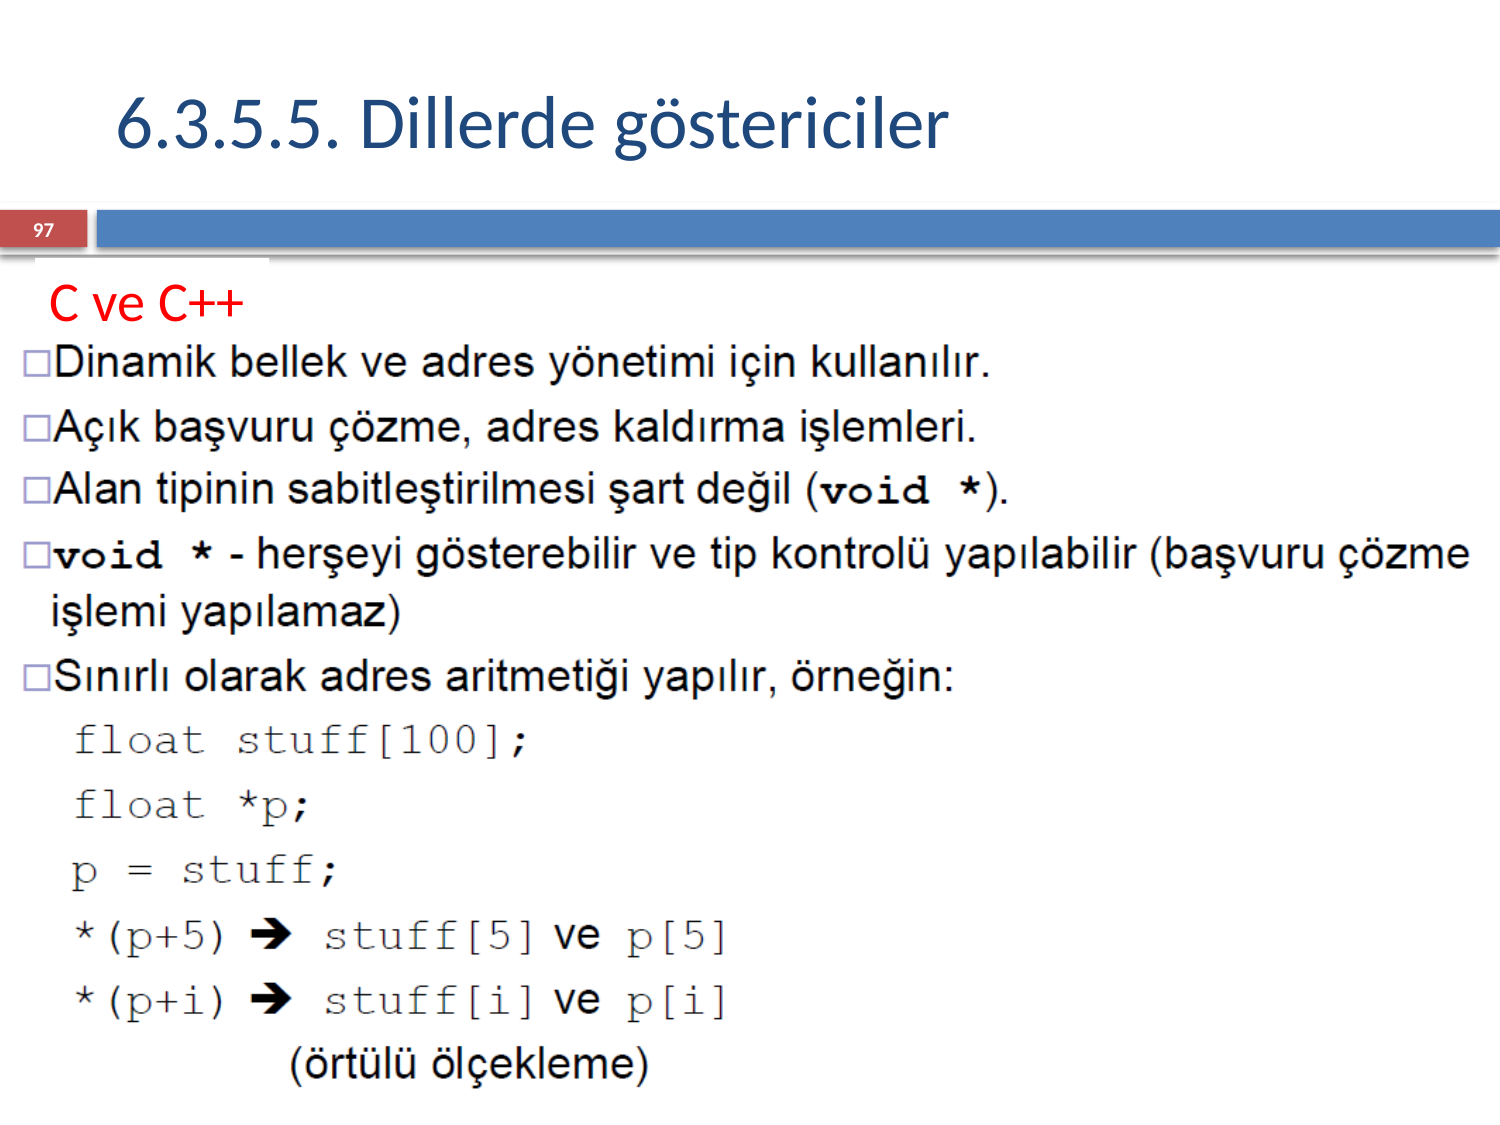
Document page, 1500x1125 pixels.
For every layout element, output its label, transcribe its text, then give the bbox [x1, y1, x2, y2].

text_box 97 [0, 208, 88, 249]
picture [11, 338, 1477, 1090]
text_box 6.3.5.5. Dillerde göstericiler [100, 37, 1438, 200]
text_box C ve C++ [35, 257, 270, 337]
